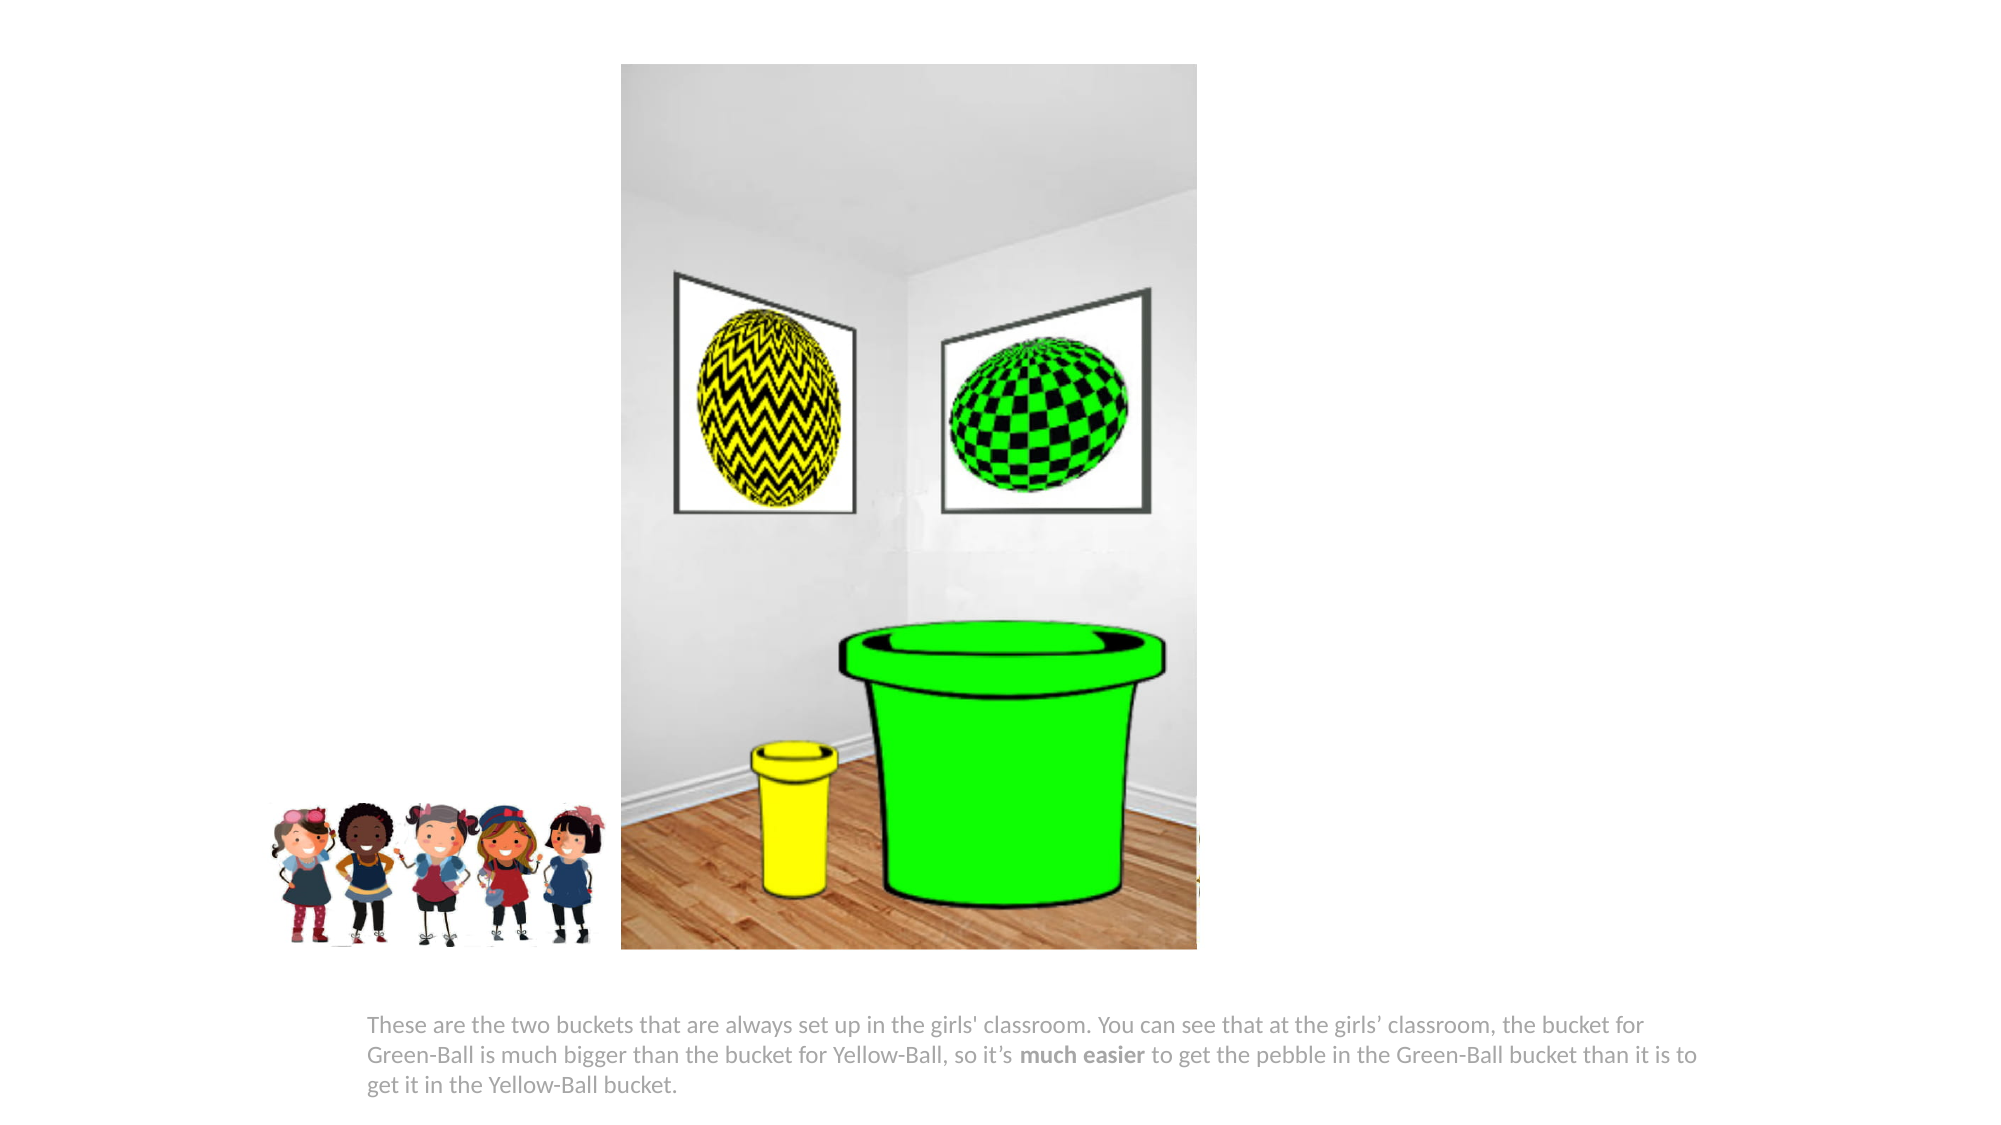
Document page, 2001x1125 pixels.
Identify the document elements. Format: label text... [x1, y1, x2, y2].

picture [183, 0, 1727, 969]
text_box These are the two buckets that are always set up in the girls' classroom. You can see that at the girls’ classroom, the bucket for Green-Ball is much bigger than the bucket for Yellow-Ball, so it’s much easier to get the pebble in the Green-Ball bucket than it is to get it in the Yellow-Ball bucket. [352, 1001, 1727, 1107]
